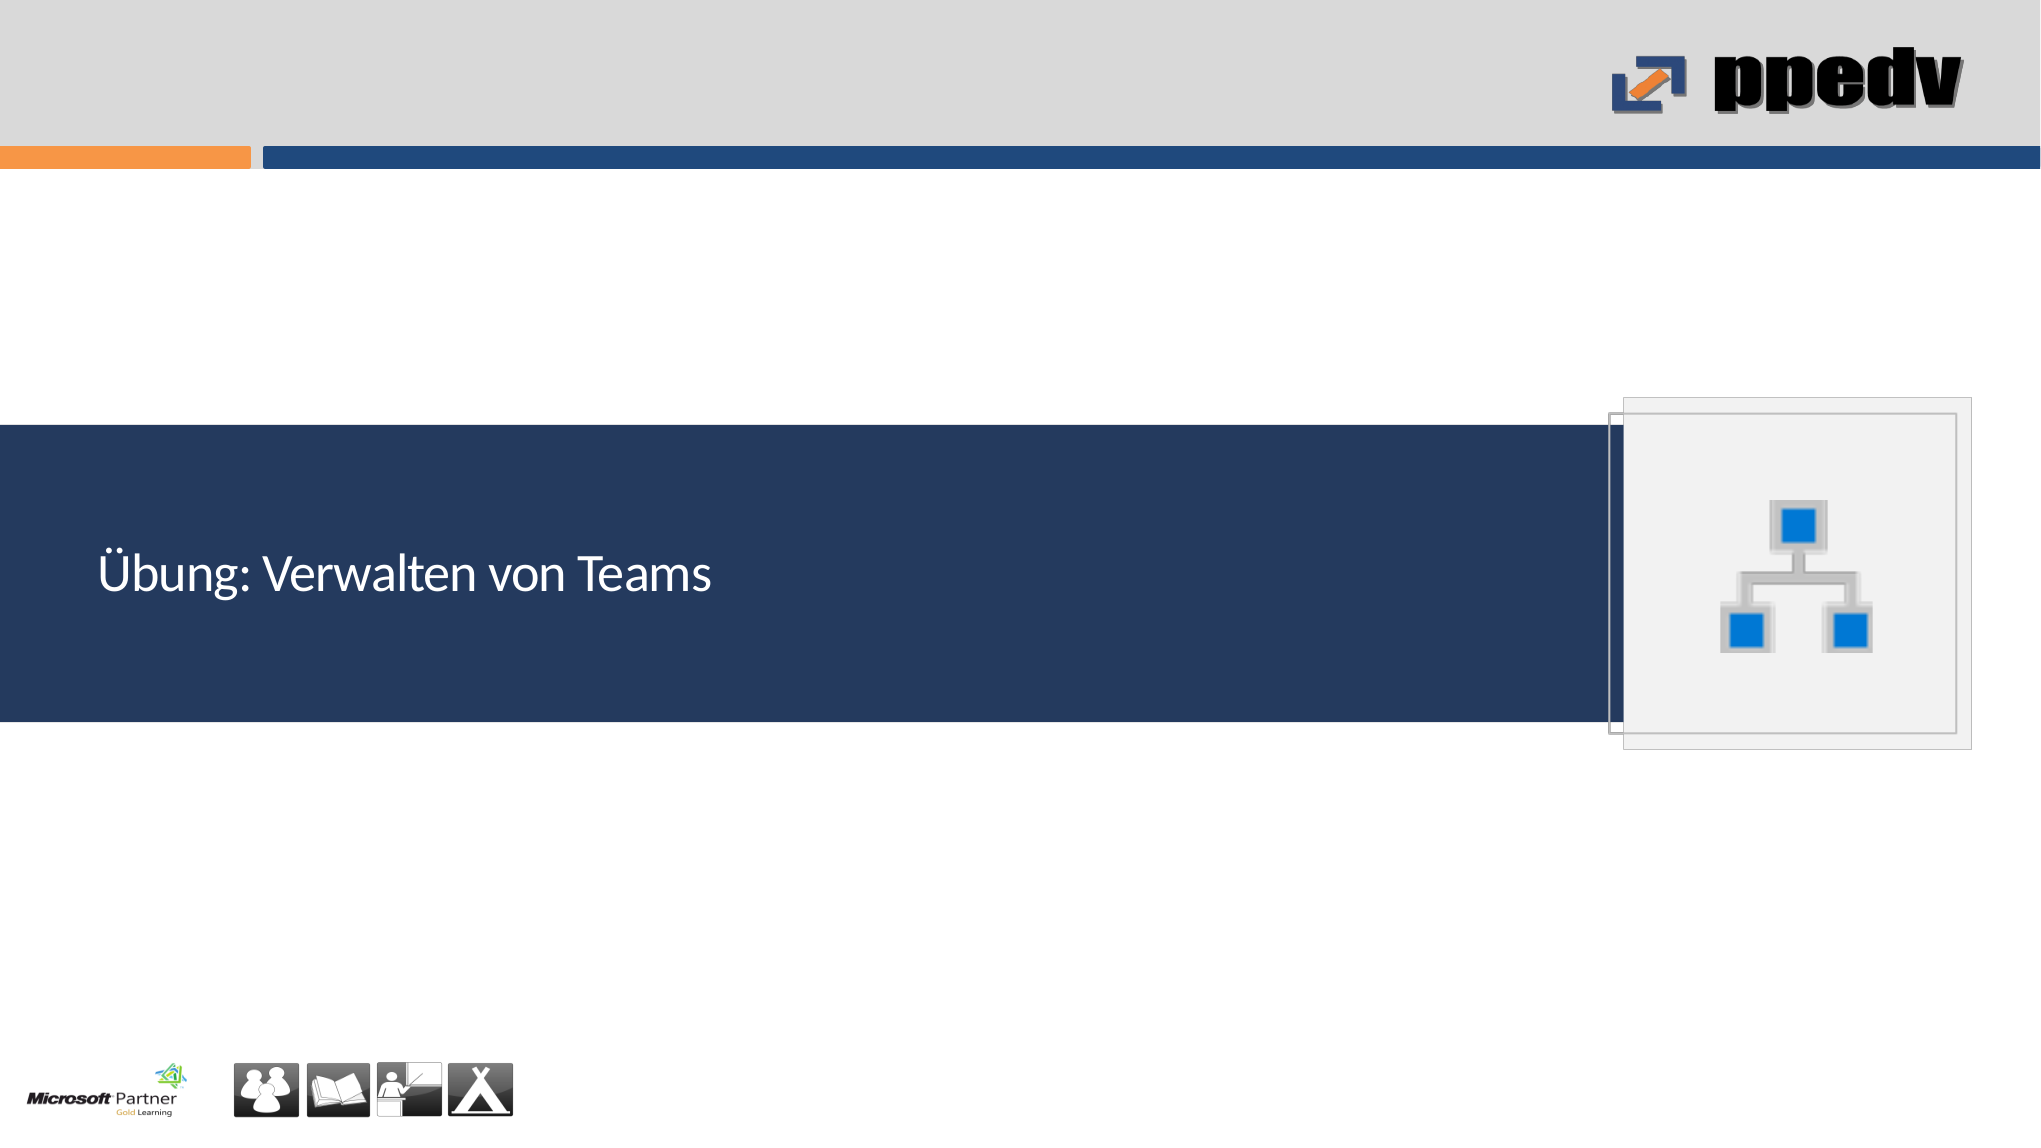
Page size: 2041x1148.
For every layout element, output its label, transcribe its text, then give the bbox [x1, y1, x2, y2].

picture [1598, 41, 1992, 125]
picture [0, 169, 2041, 1148]
title Übung: Verwalten von Teams [97, 544, 1607, 604]
